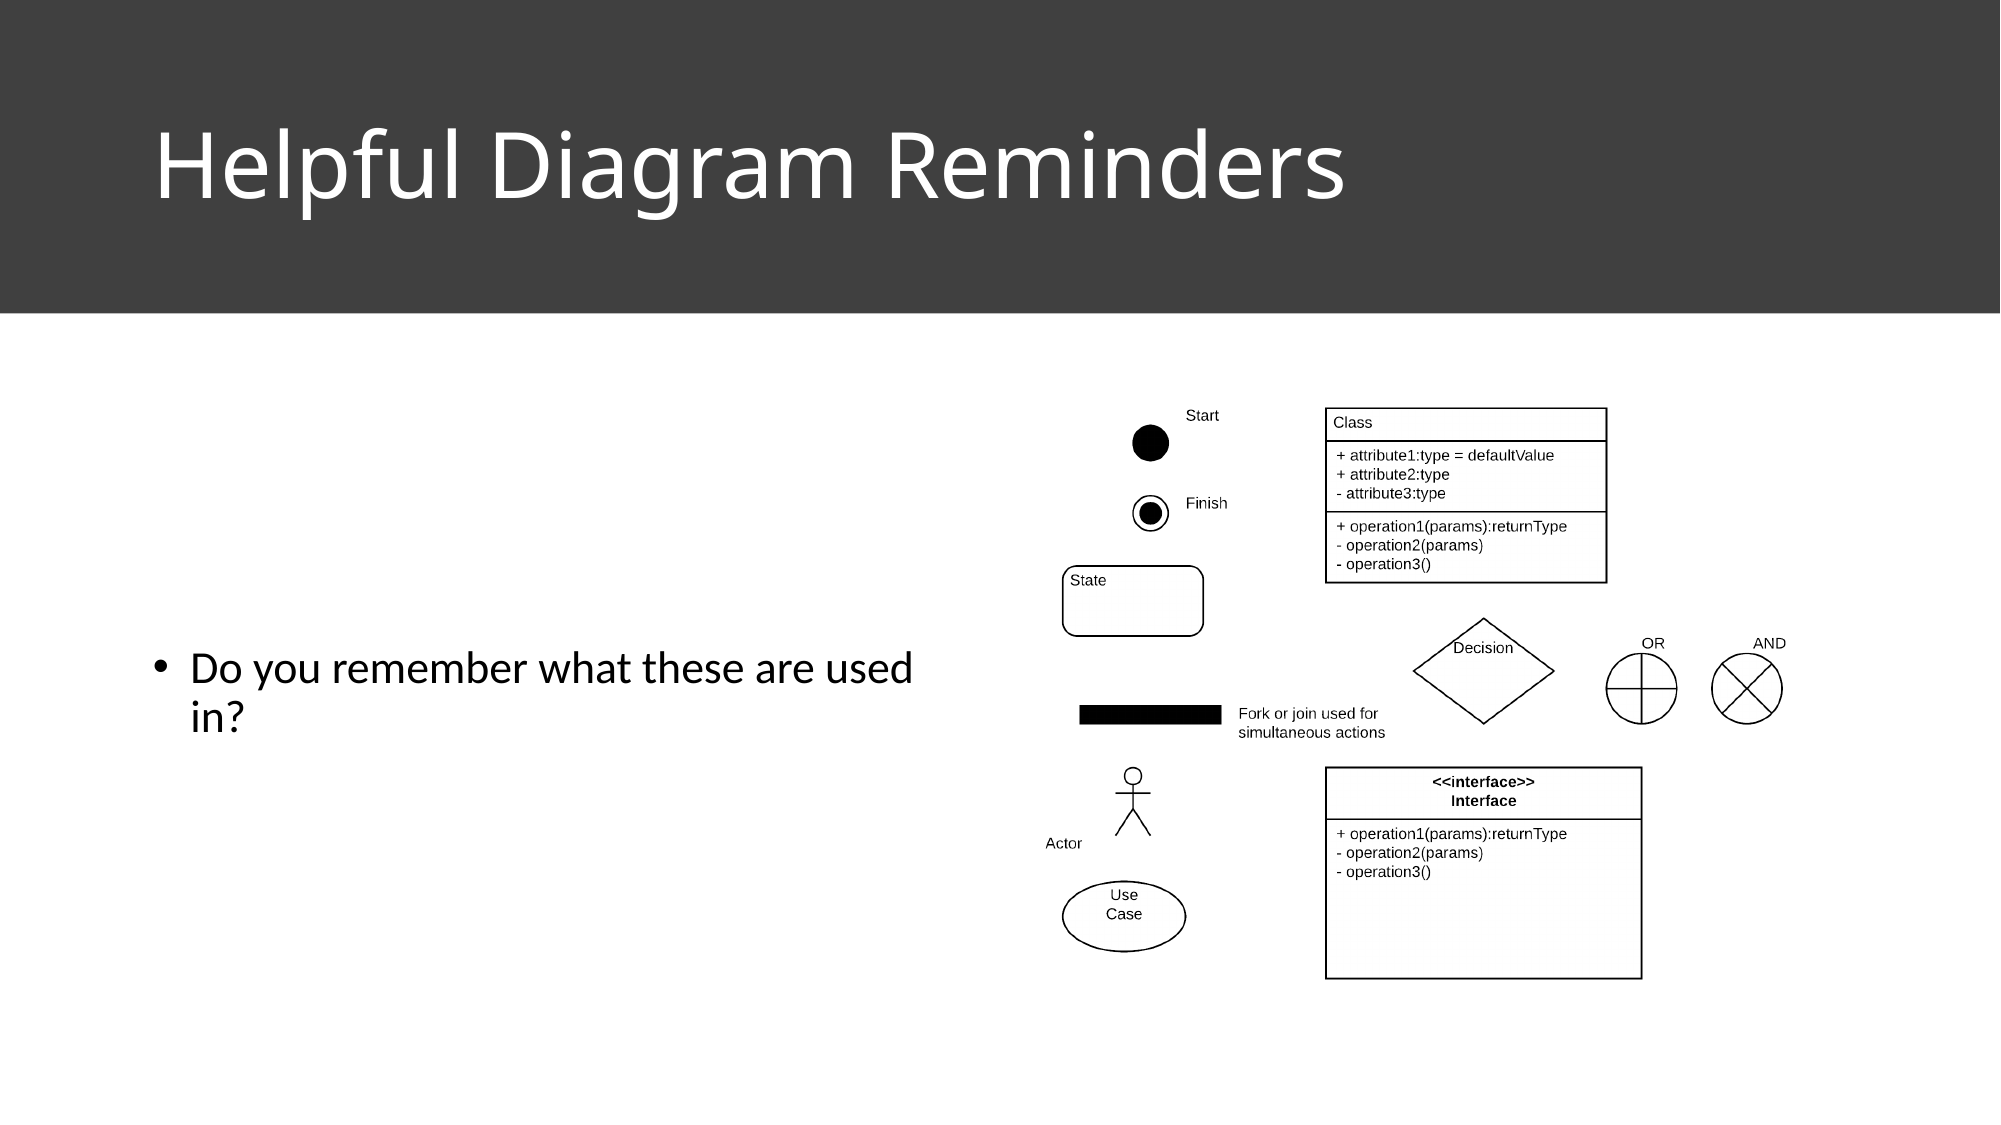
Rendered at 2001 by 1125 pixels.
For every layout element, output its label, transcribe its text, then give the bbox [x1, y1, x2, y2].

text_box [0, 0, 2000, 314]
picture [1039, 373, 1862, 1014]
title Helpful Diagram Reminders [137, 60, 1863, 278]
list Do you remember what these are used in? [138, 373, 961, 1014]
